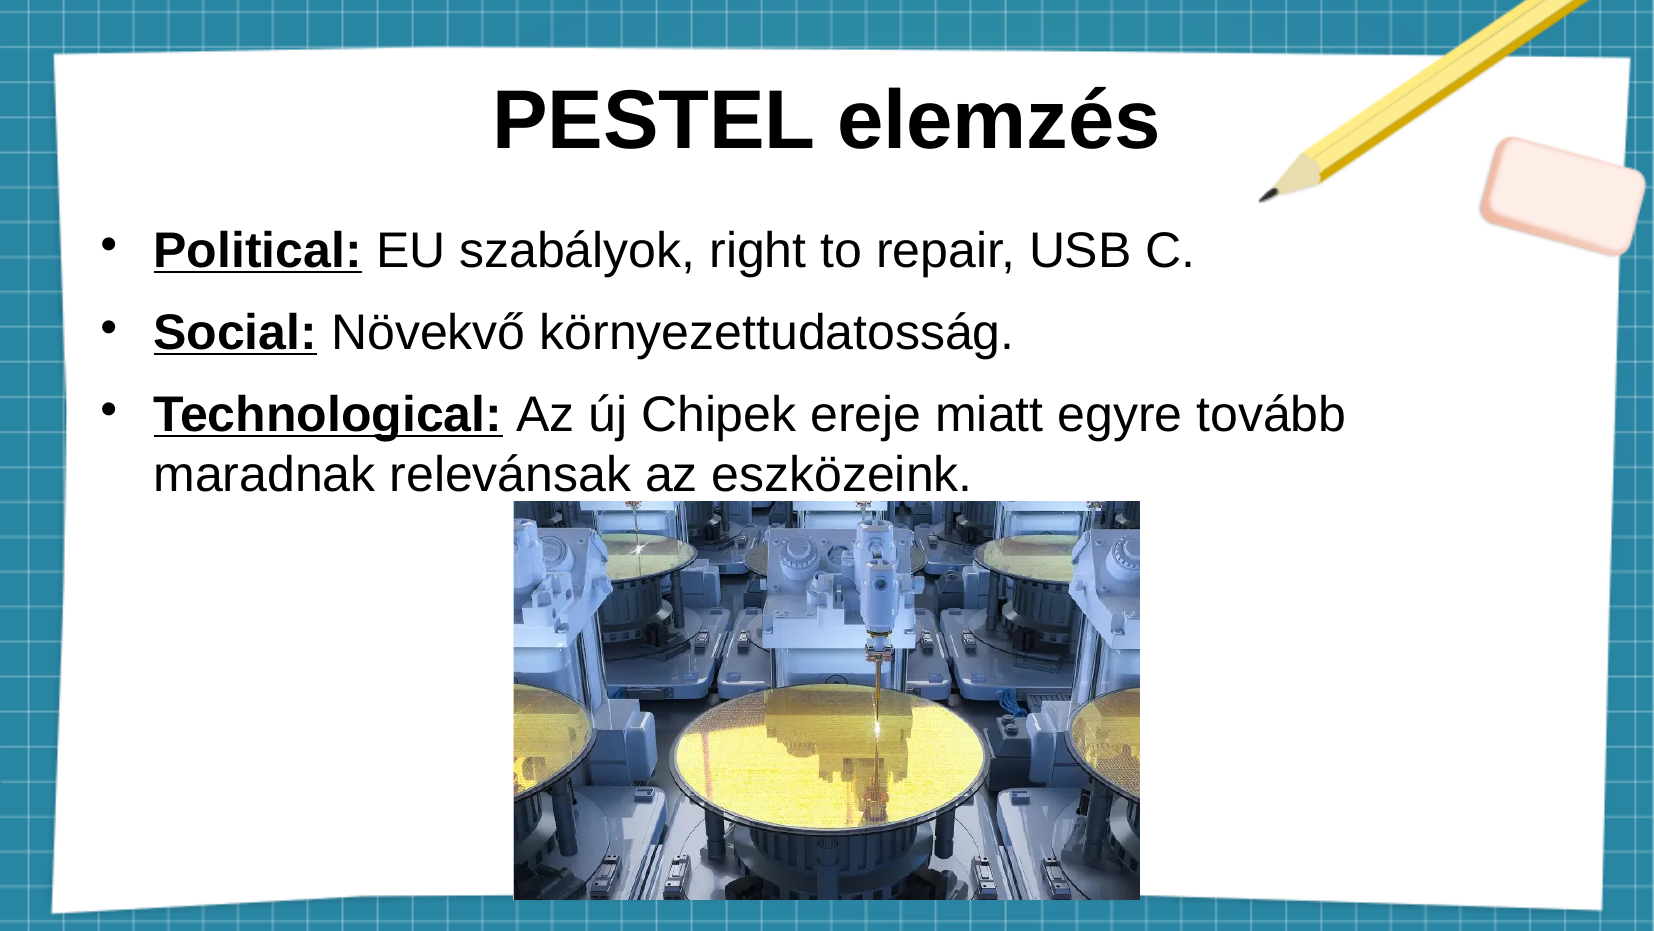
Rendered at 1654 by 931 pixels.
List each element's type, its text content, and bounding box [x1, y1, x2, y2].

list Political: EU szabályok, right to repair, USB C. Social: Növekvő környezettudatosság. Technological: Az új Chipek ereje miatt egyre tovább maradnak relevánsak az eszközeink. [82, 217, 1571, 757]
picture [0, 0, 1654, 931]
title PESTEL elemzés [82, 37, 1571, 193]
